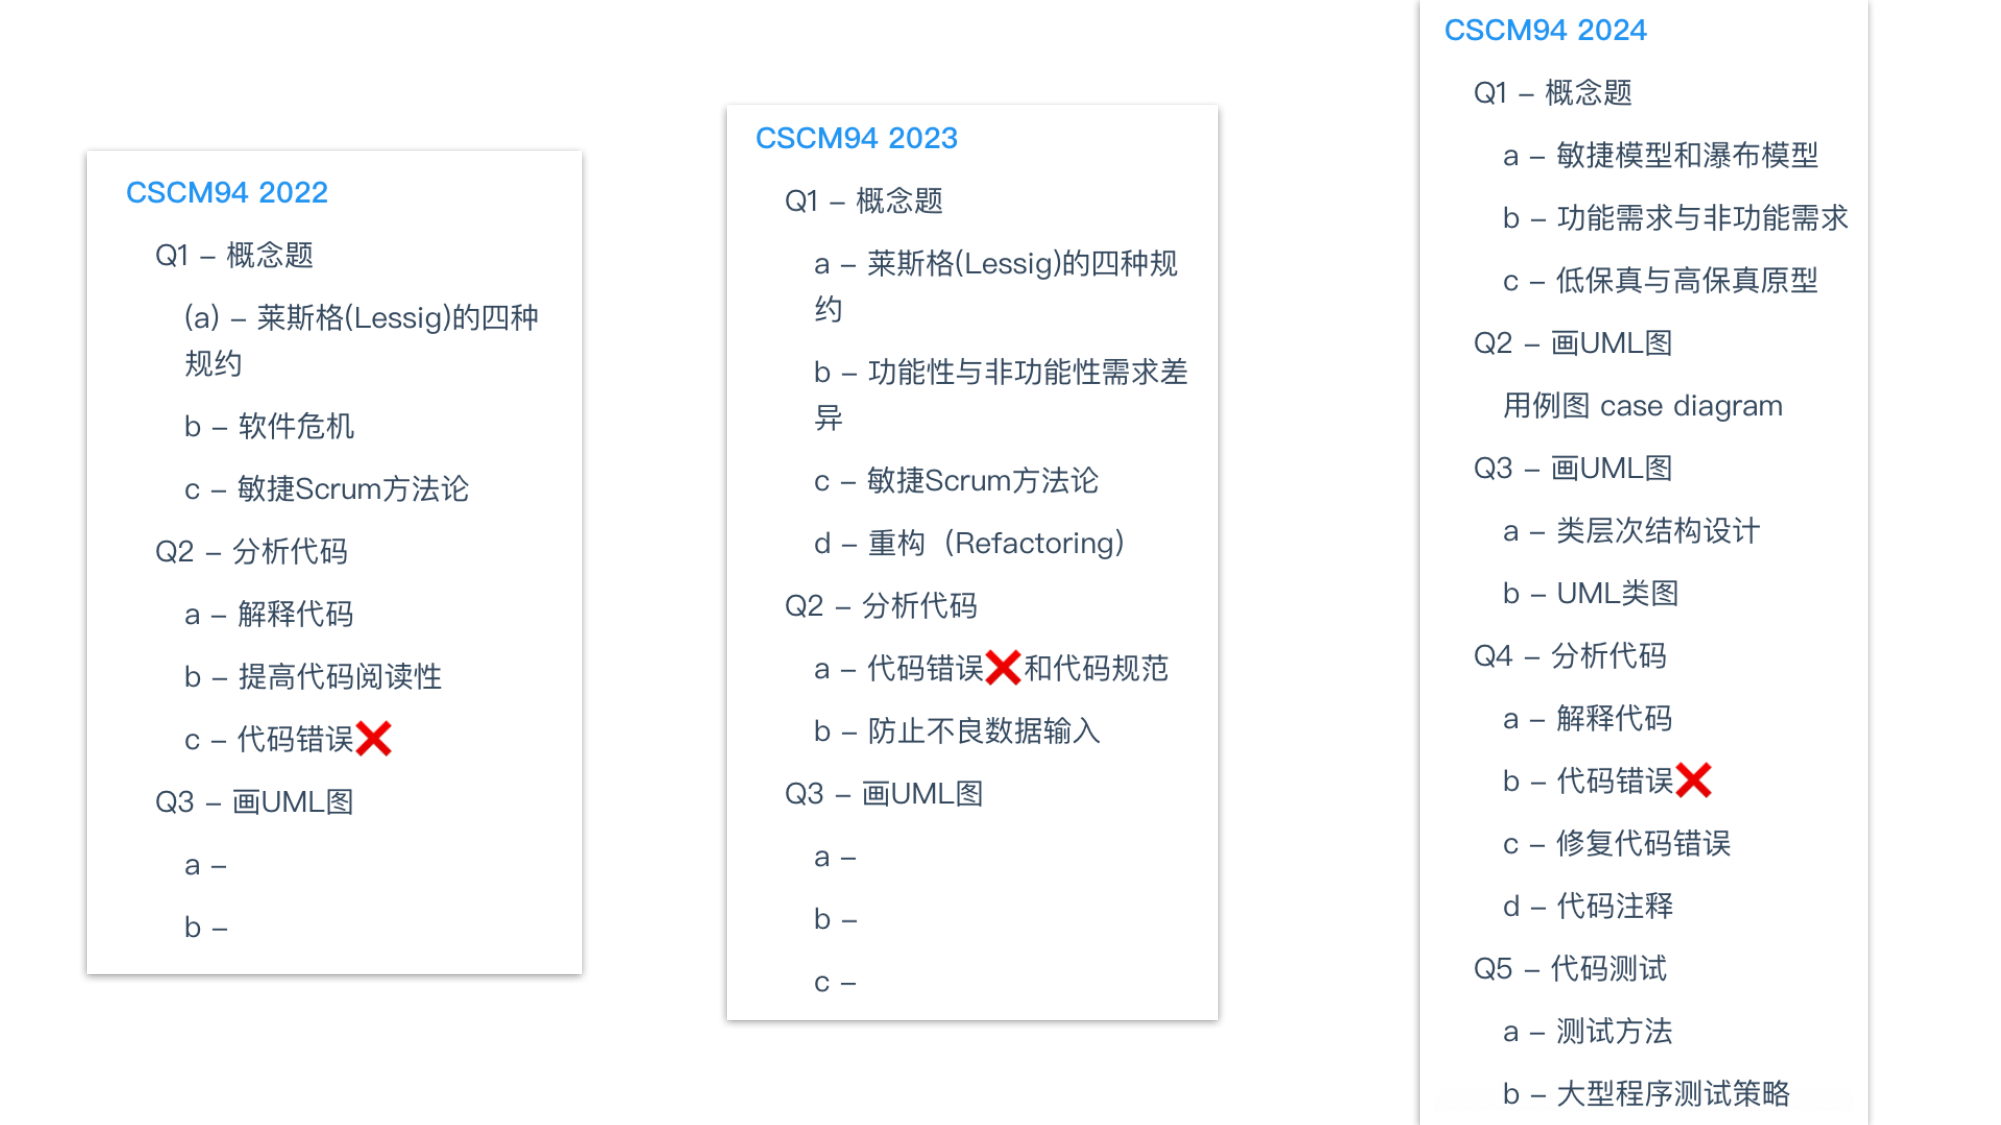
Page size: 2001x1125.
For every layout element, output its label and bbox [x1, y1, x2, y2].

picture [100, 165, 569, 960]
picture [740, 119, 1205, 1006]
picture [1433, 12, 1854, 1112]
